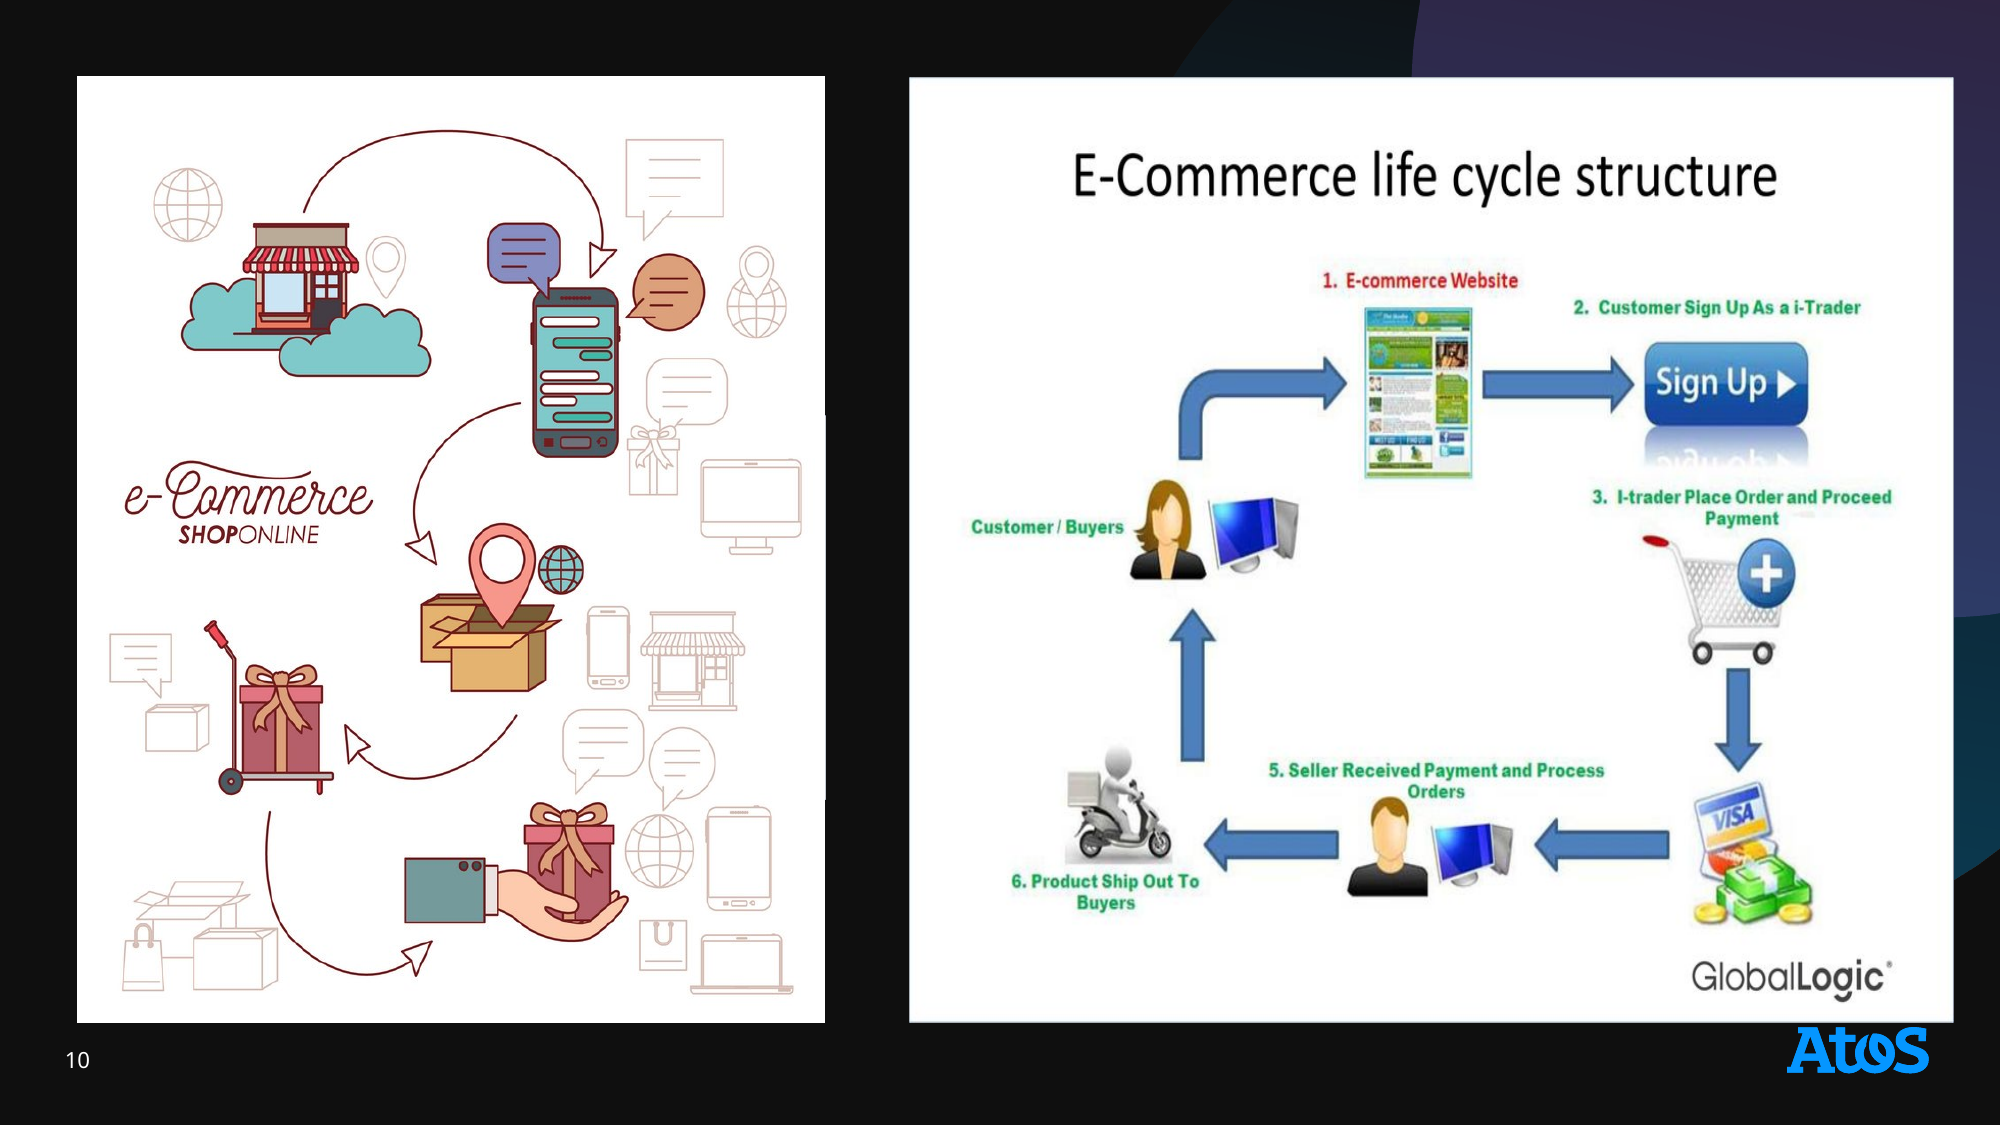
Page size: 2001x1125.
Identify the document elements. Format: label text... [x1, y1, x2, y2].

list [909, 77, 1955, 1023]
picture [77, 76, 826, 1023]
slide_number 10 [49, 1037, 147, 1086]
